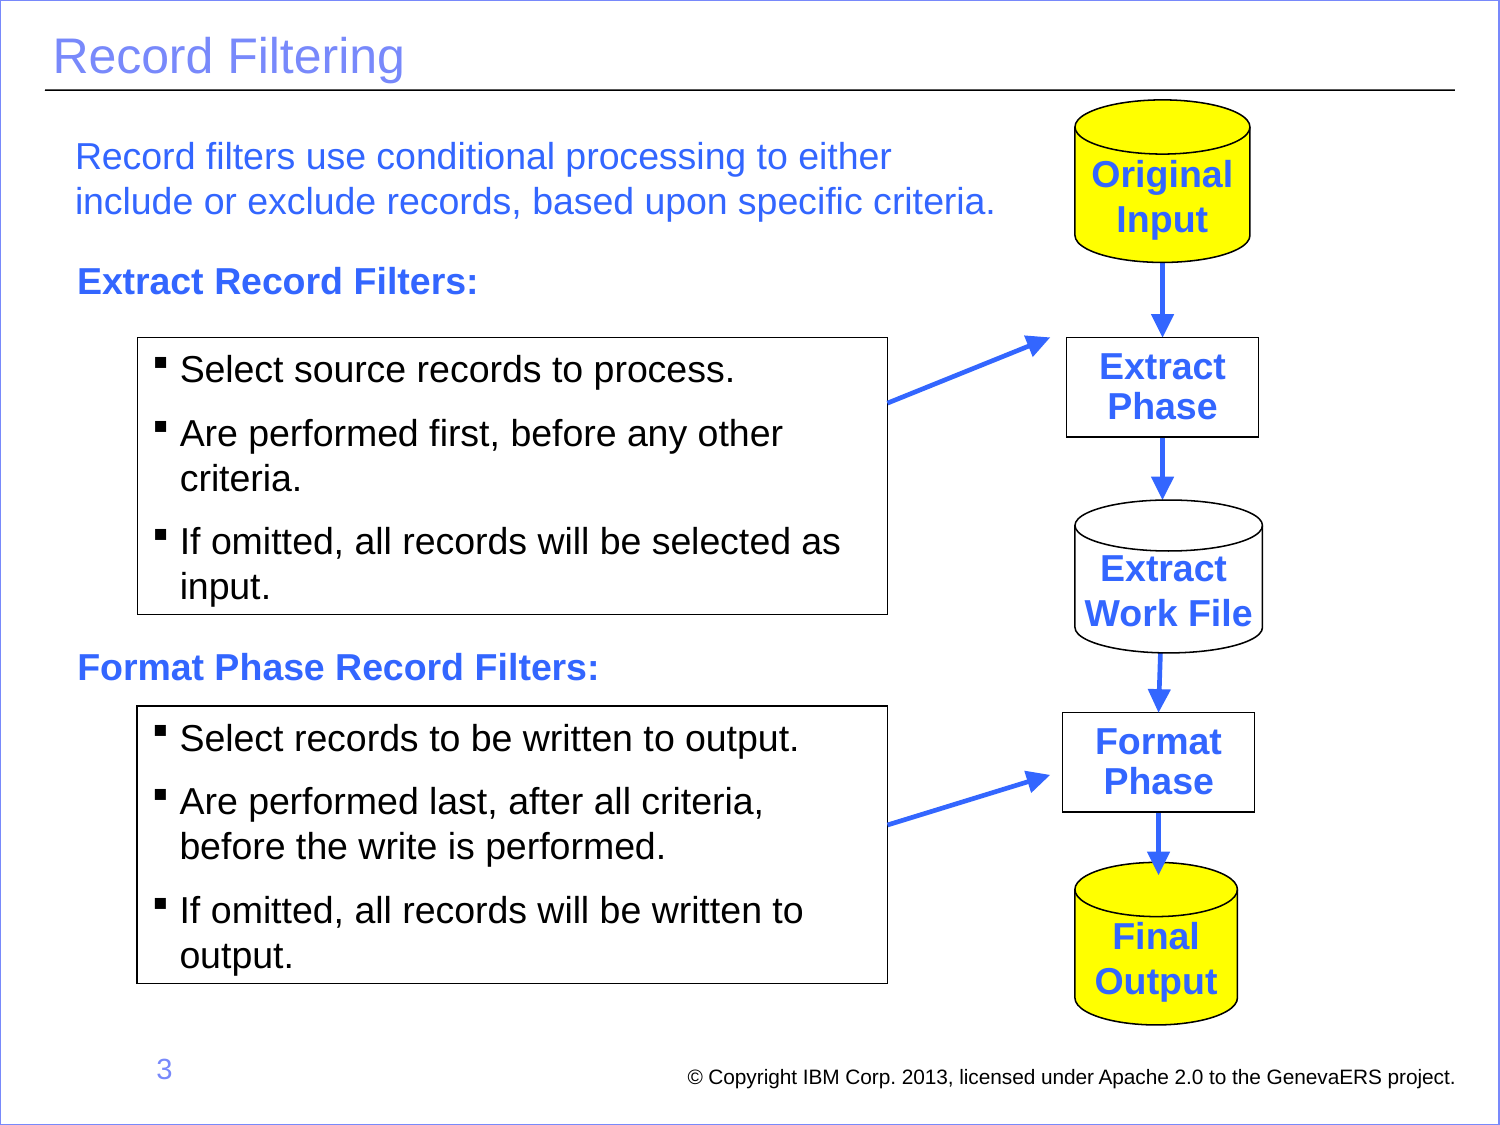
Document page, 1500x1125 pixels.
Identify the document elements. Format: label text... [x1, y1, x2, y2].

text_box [1158, 587, 1163, 713]
text_box Original Input [1074, 99, 1250, 263]
text_box Format Phase [1062, 712, 1255, 812]
text_box Extract Phase [1066, 337, 1259, 437]
text_box Select source records to process. Are performed first, before any other criteria. If omitted, all records will be selected as input. [137, 337, 888, 615]
text_box Final Output [1074, 862, 1238, 1025]
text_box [887, 774, 1051, 826]
text_box Select records to be written to output. Are performed last, after all criteria, before the write is performed. If omitted, all records will be written to output. [137, 706, 888, 984]
text_box Format Phase Record Filters: [62, 635, 863, 696]
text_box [887, 337, 1051, 404]
title Record Filtering [37, 22, 1321, 113]
text_box Extract Work File [1074, 500, 1263, 653]
slide_number 3 [37, 1046, 188, 1125]
text_box Extract Record Filters: [62, 249, 600, 310]
text_box Record filters use conditional processing to either include or exclude records, based upon specific criteria. [75, 124, 1013, 230]
